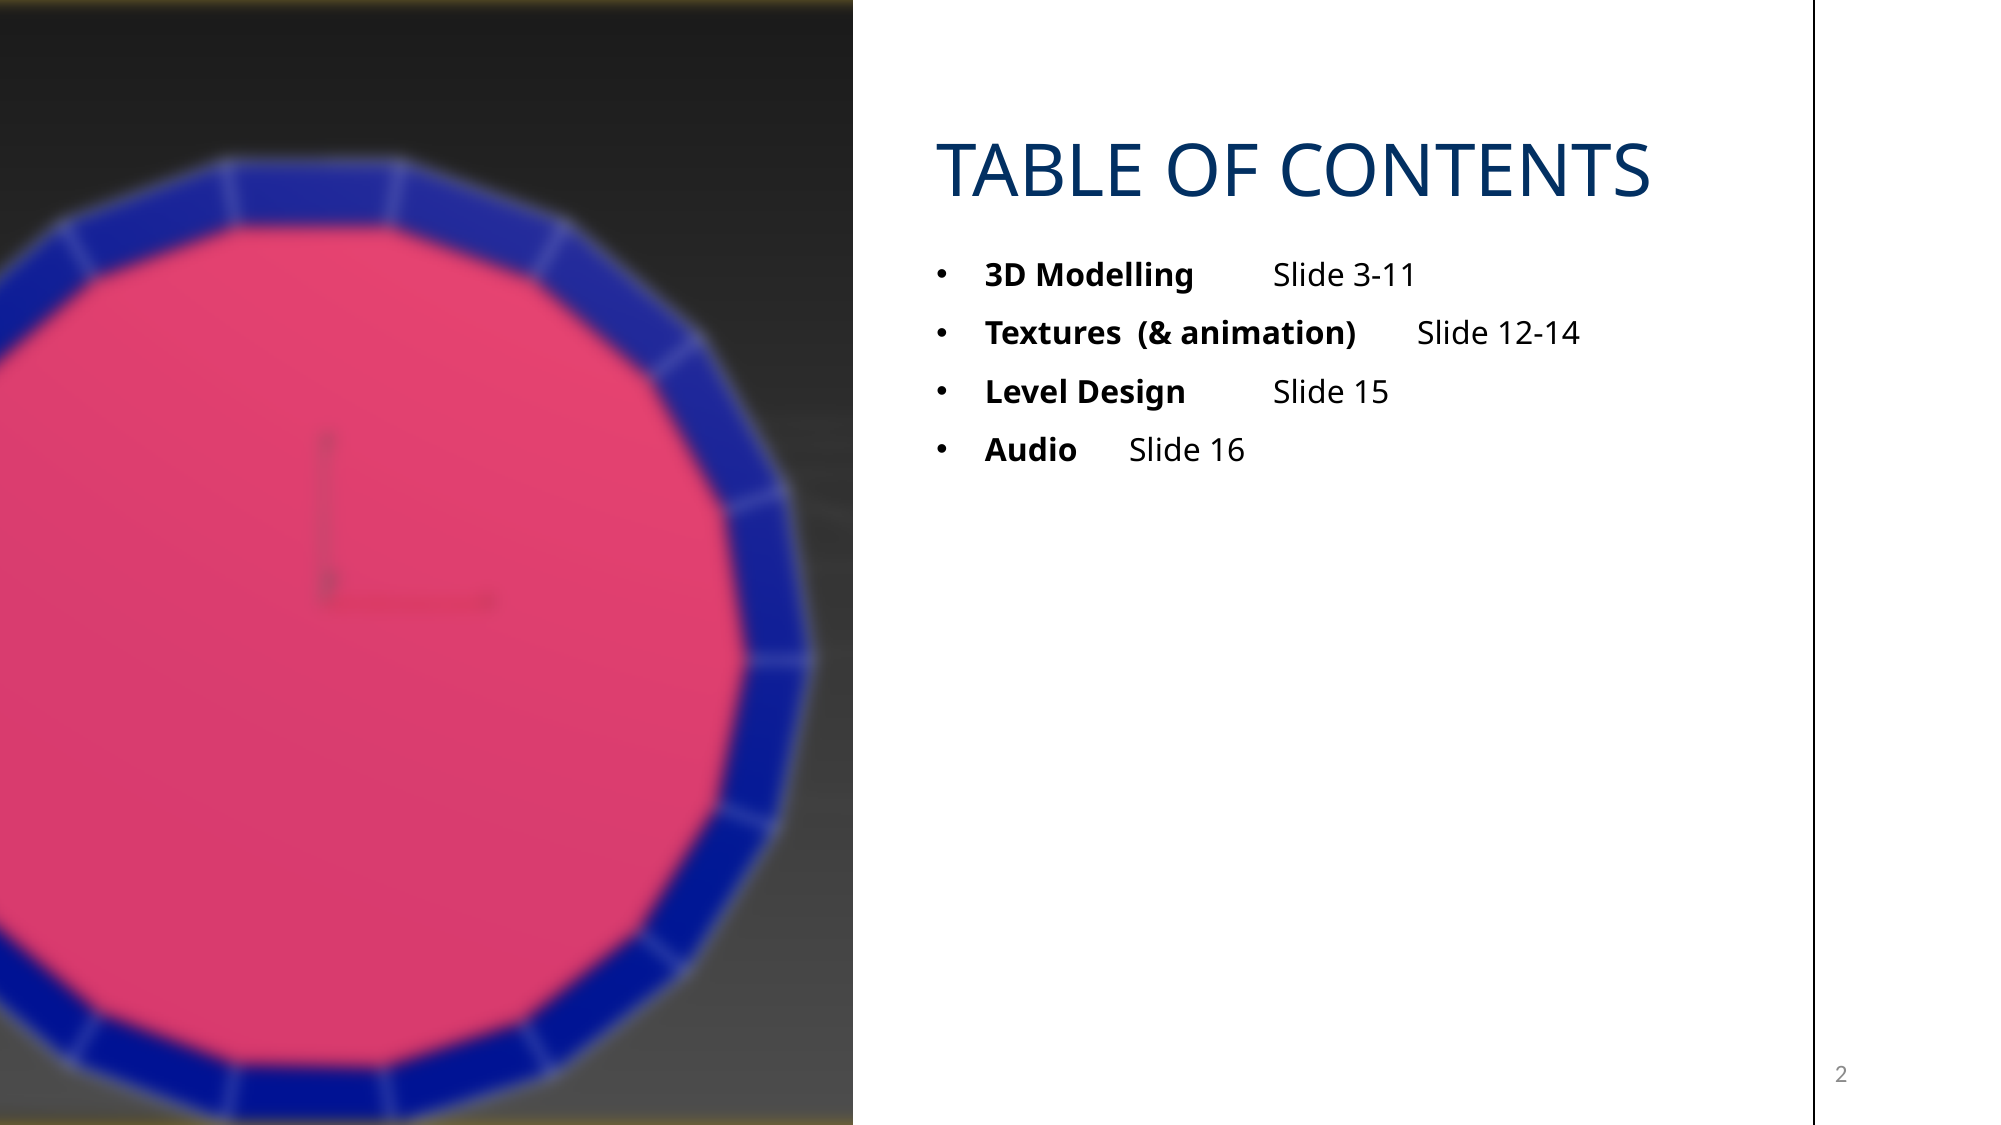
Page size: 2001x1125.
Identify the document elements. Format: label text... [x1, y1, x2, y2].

picture [0, 0, 853, 1125]
slide_number 2 [1412, 1042, 1863, 1103]
list 3D Modelling Slide 3-11 Textures (& animation) Slide 12-14 Level Design Slide 15 Audio Slide 16 [936, 247, 1739, 479]
title Table of Contents [936, 55, 1740, 221]
